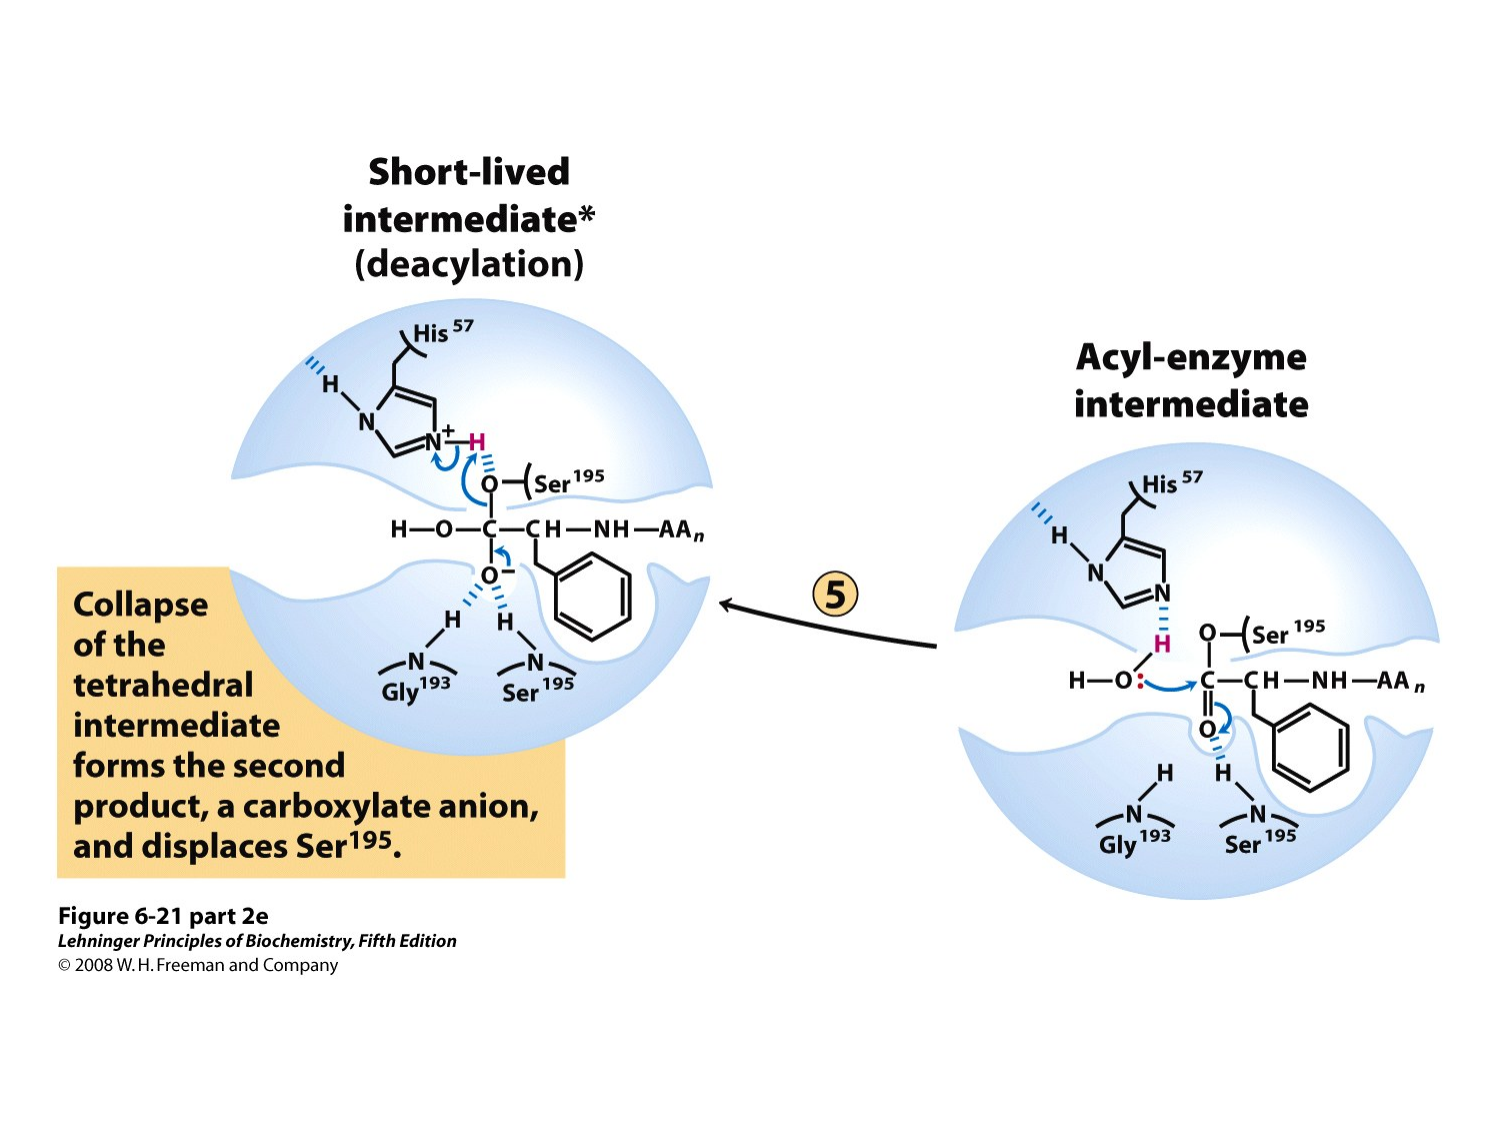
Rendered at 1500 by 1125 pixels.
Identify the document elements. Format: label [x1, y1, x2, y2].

picture [49, 147, 1450, 979]
